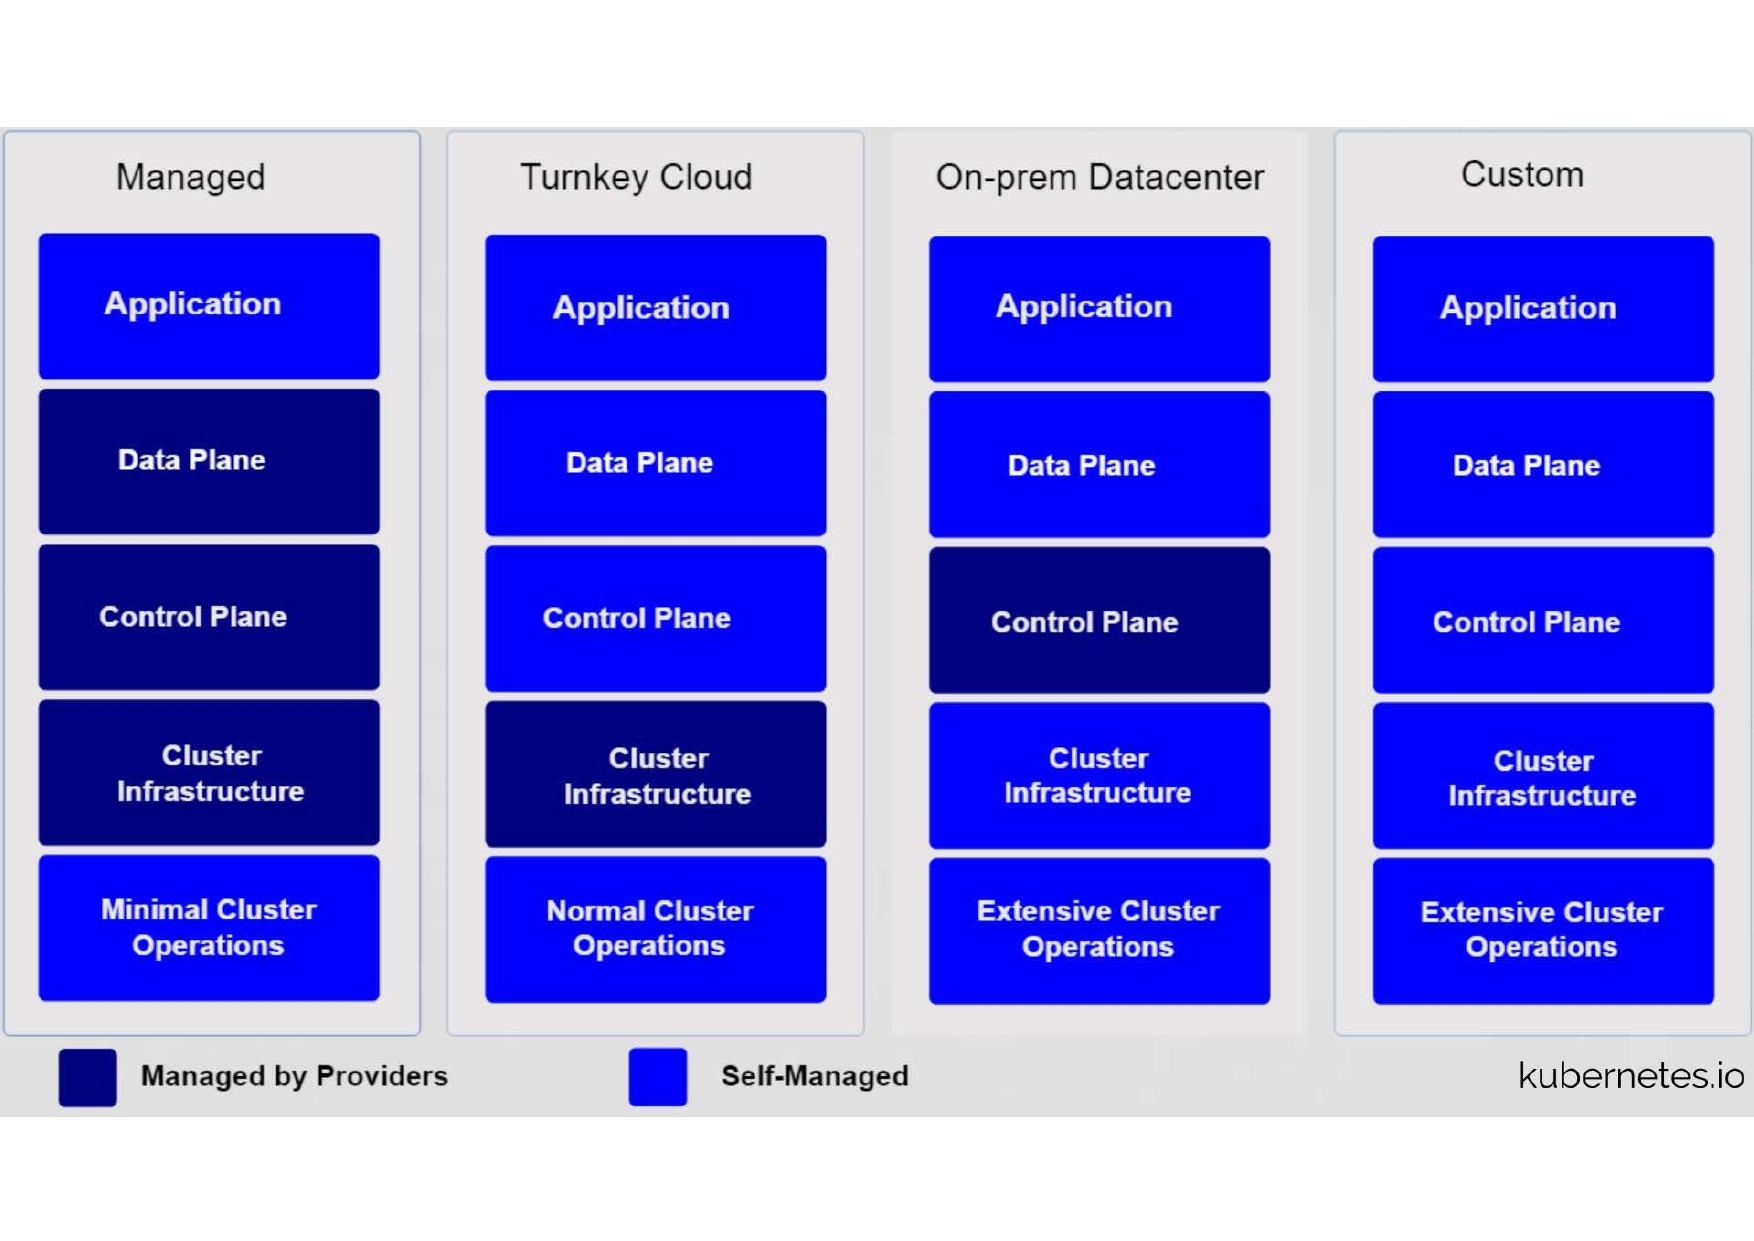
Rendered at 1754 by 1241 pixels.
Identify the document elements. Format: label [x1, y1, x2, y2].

picture [0, 127, 1754, 1117]
